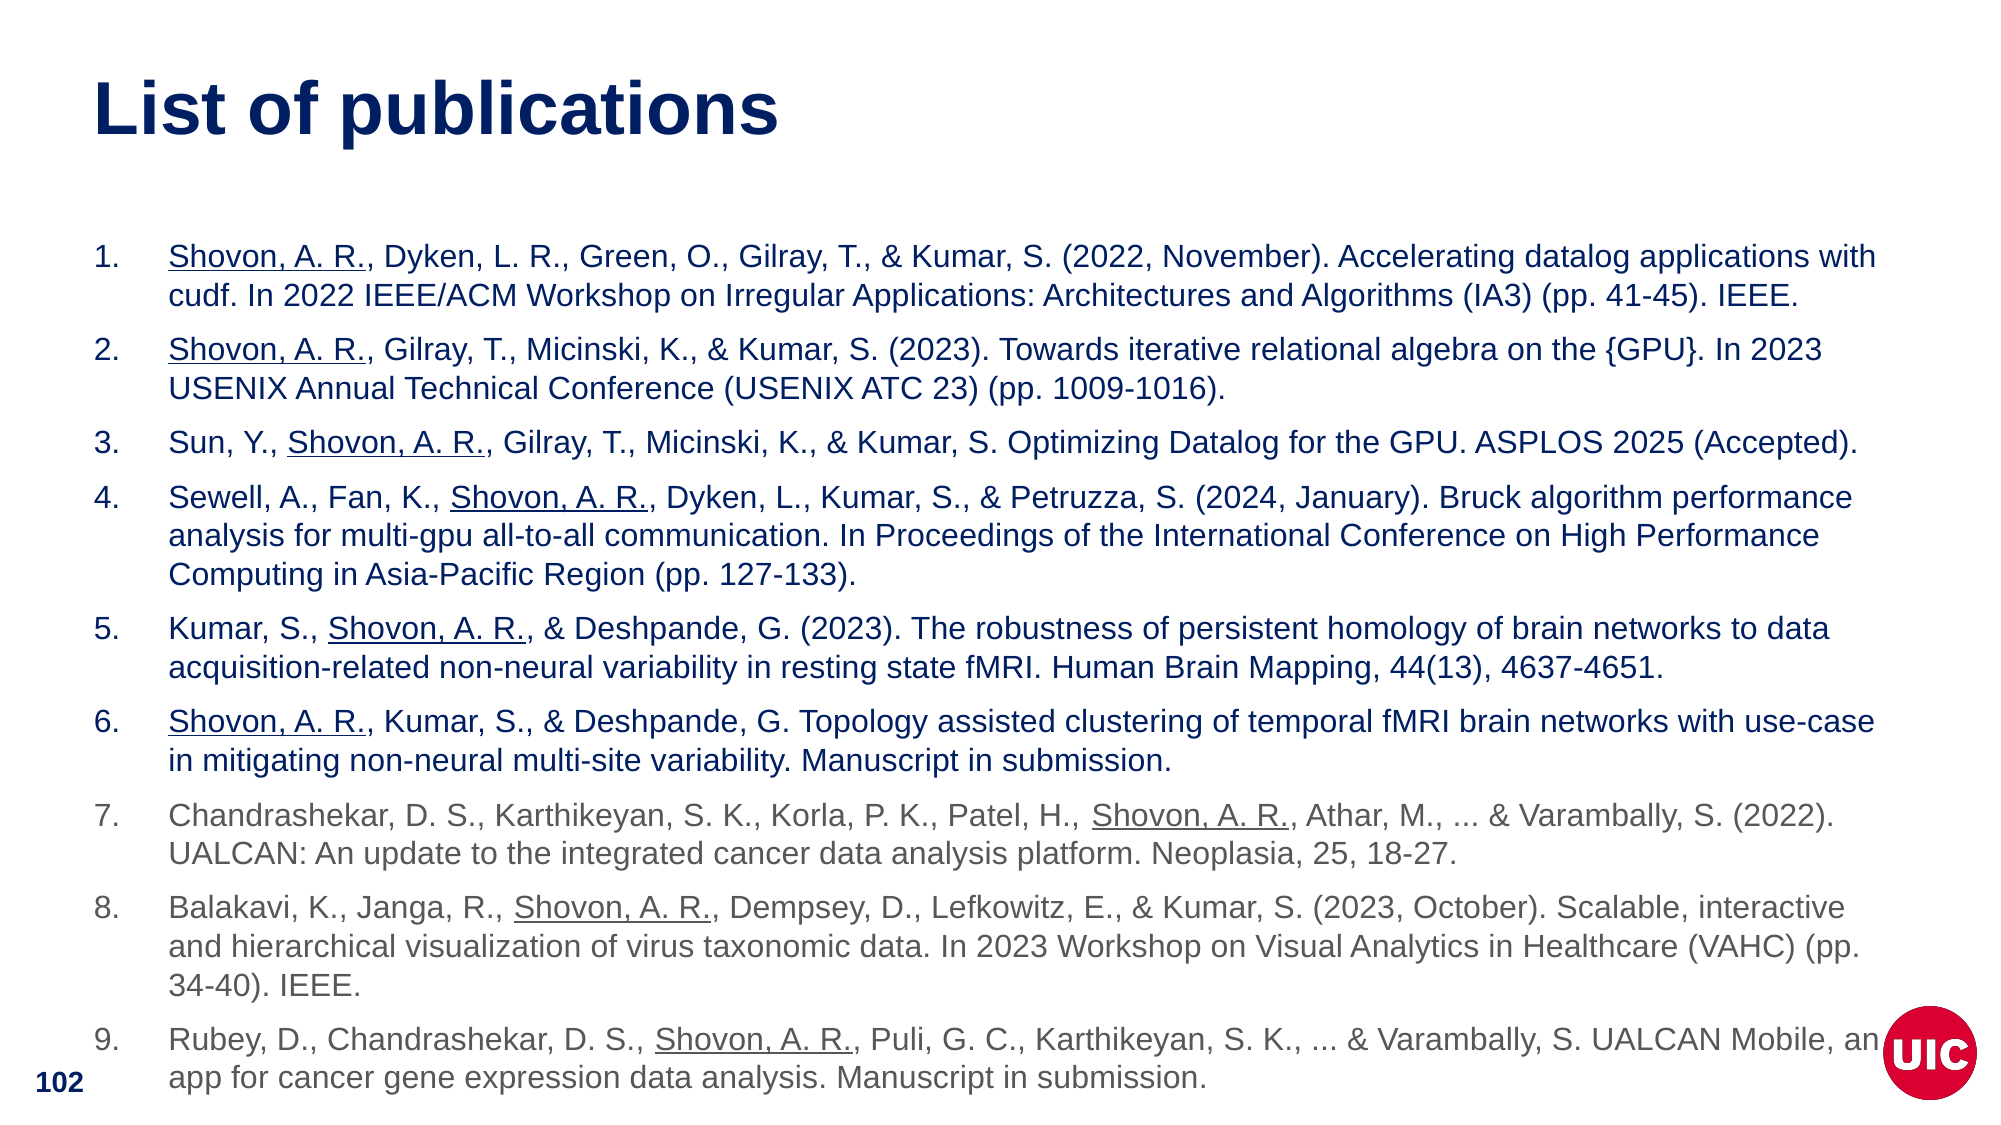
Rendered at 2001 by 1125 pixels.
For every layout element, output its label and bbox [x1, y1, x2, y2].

title [93, 70, 1907, 204]
picture [1907, 1004, 1980, 1102]
list [93, 235, 1907, 1114]
